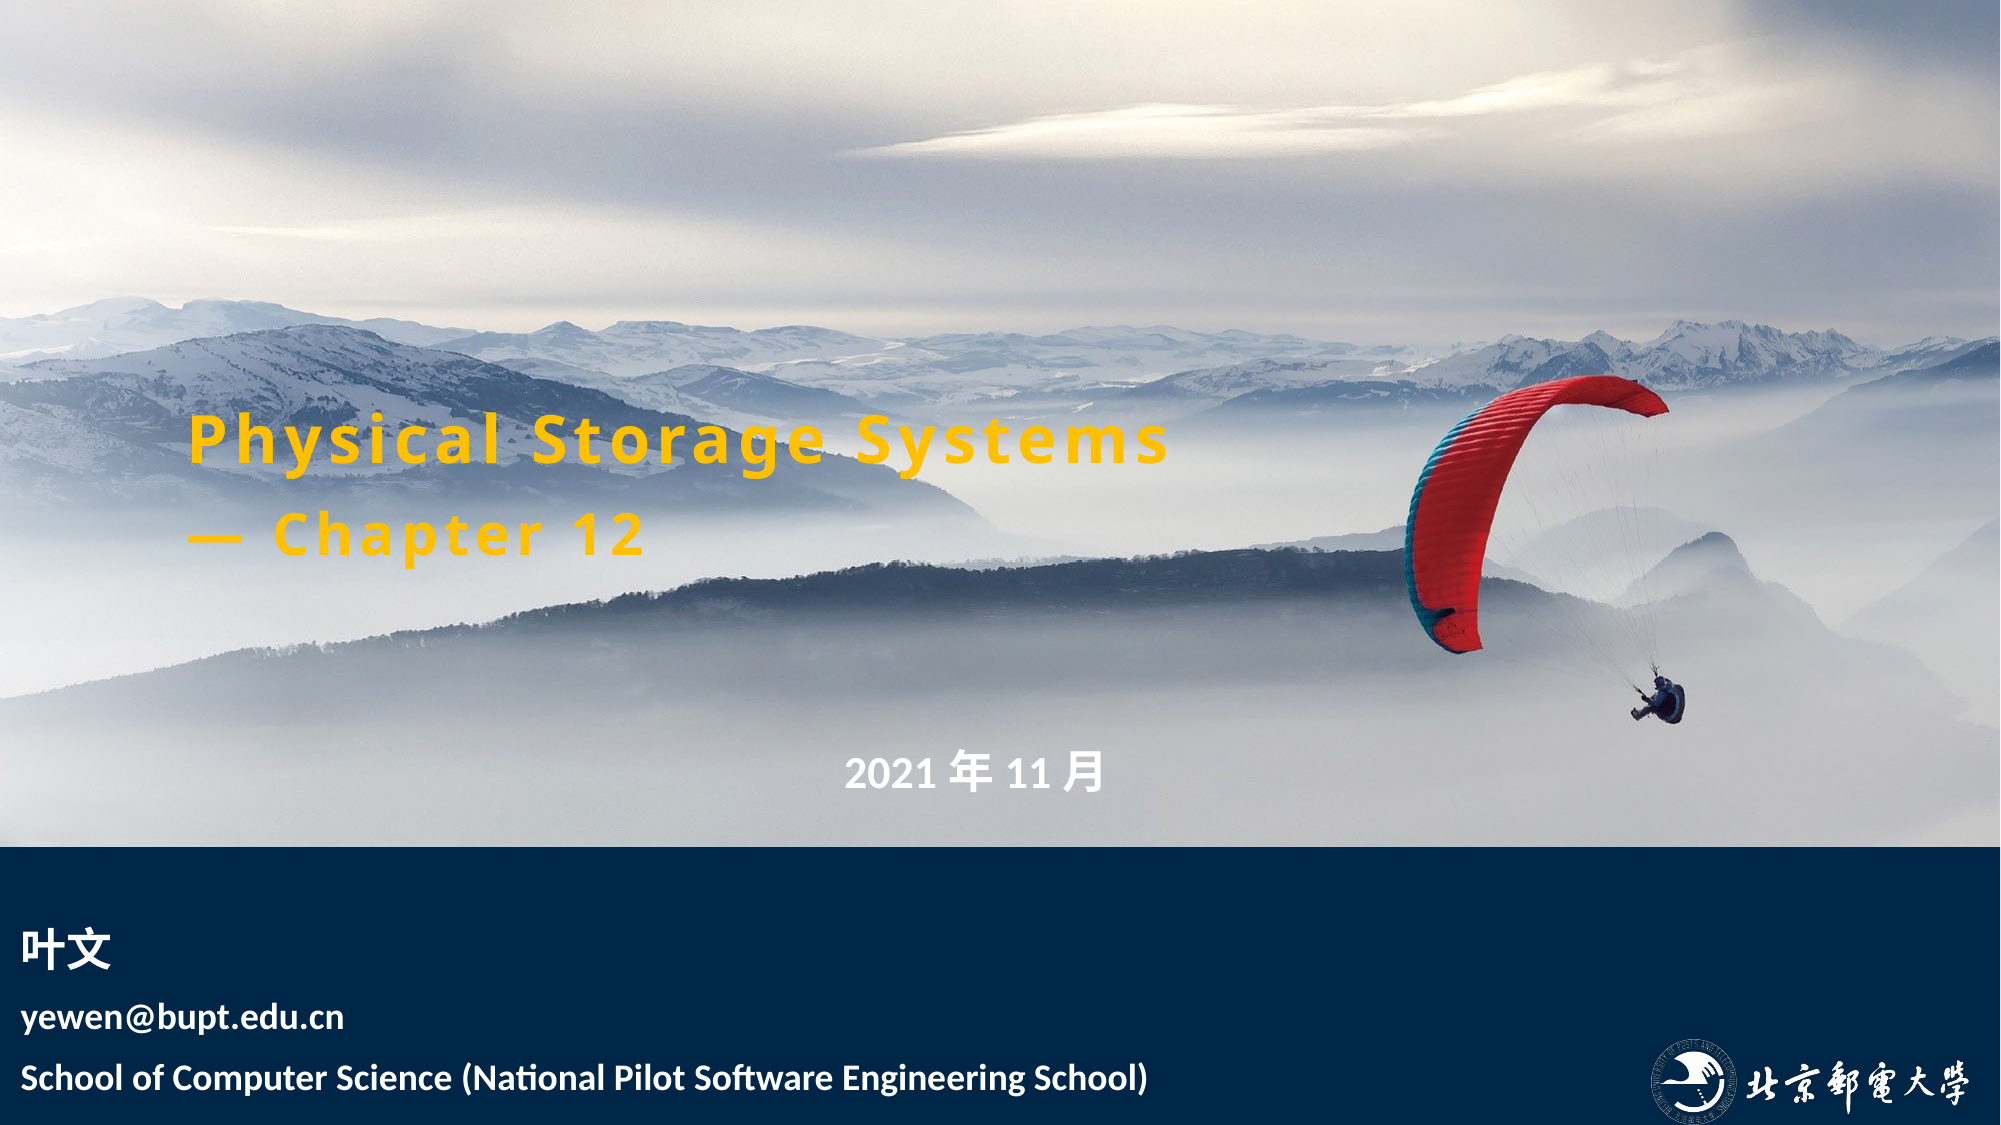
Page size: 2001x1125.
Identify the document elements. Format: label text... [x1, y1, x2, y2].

text_box 2021年11月 [829, 735, 1123, 806]
list Physical Storage Systems — Chapter 12 [171, 389, 1370, 632]
picture [0, 0, 2001, 1125]
list 叶文 yewen@bupt.edu.cn School of Computer Science (National Pilot Software Engineering School) [20, 860, 1617, 1115]
